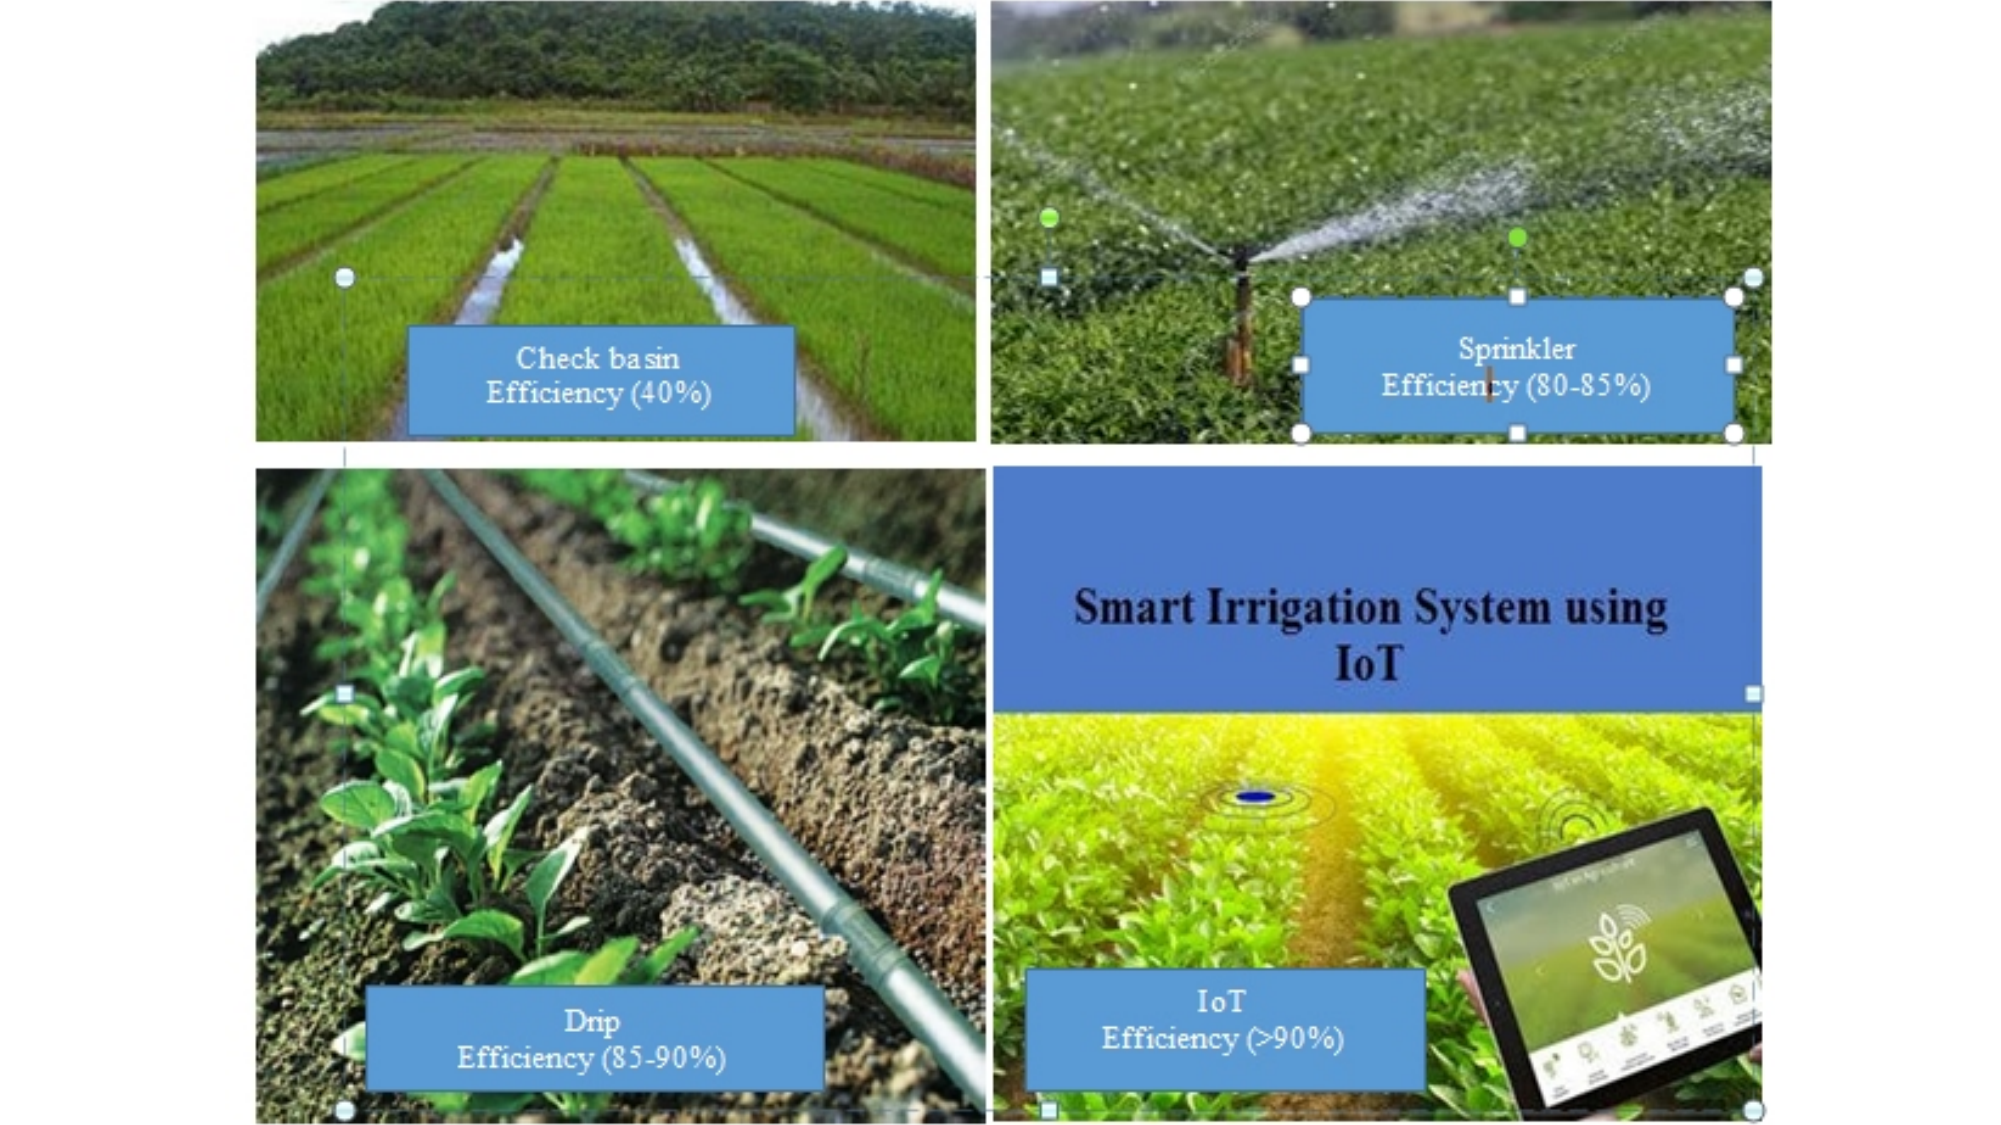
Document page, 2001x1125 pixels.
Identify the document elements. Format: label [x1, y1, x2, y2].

picture [224, 0, 1775, 1125]
